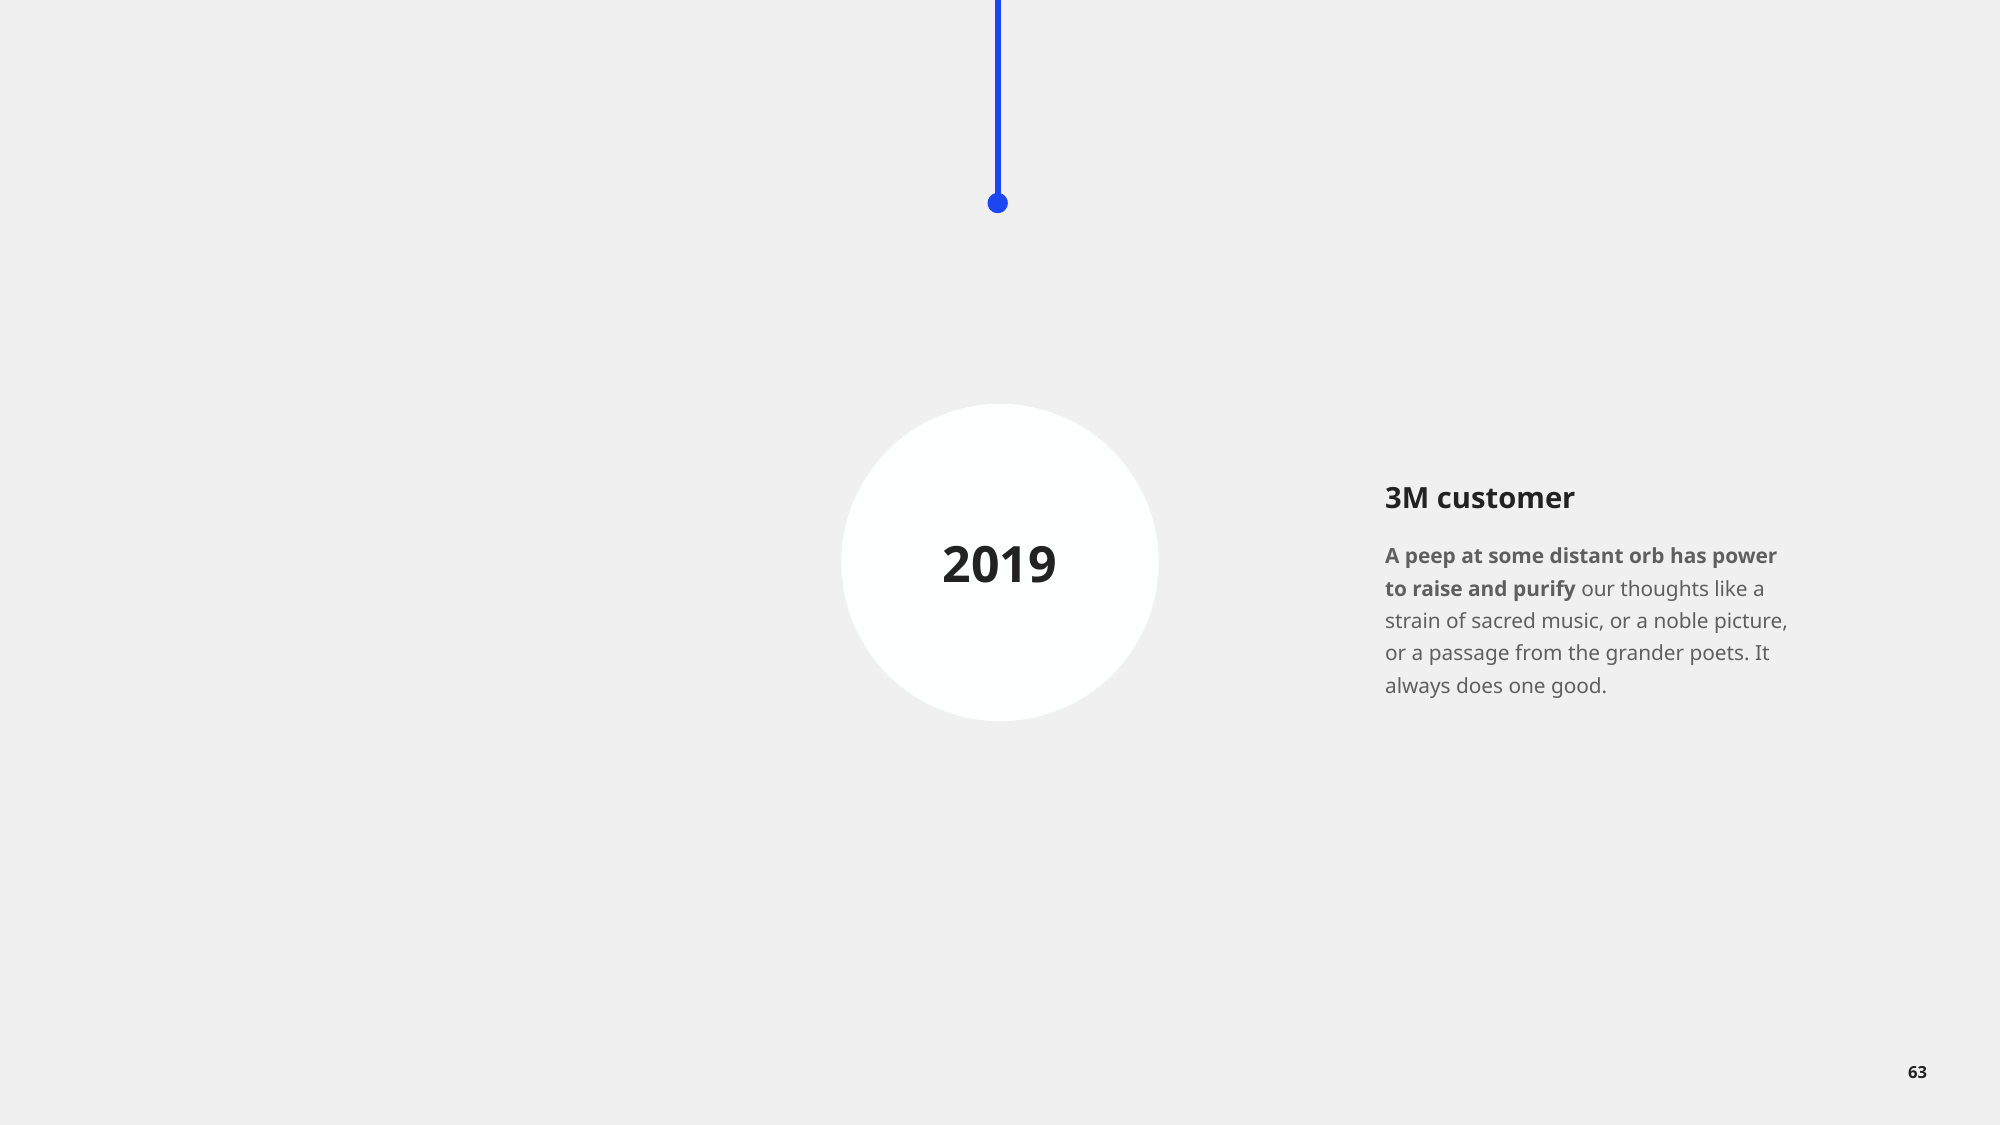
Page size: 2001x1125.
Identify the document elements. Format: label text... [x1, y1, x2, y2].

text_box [987, 0, 1008, 214]
text_box 3M customer A peep at some distant orb has power to raise and purify our thoughts like a strain of sacred music, or a noble picture, or a passage from the grander poets. It always does one good. [1385, 463, 1833, 704]
picture [686, 248, 1314, 876]
